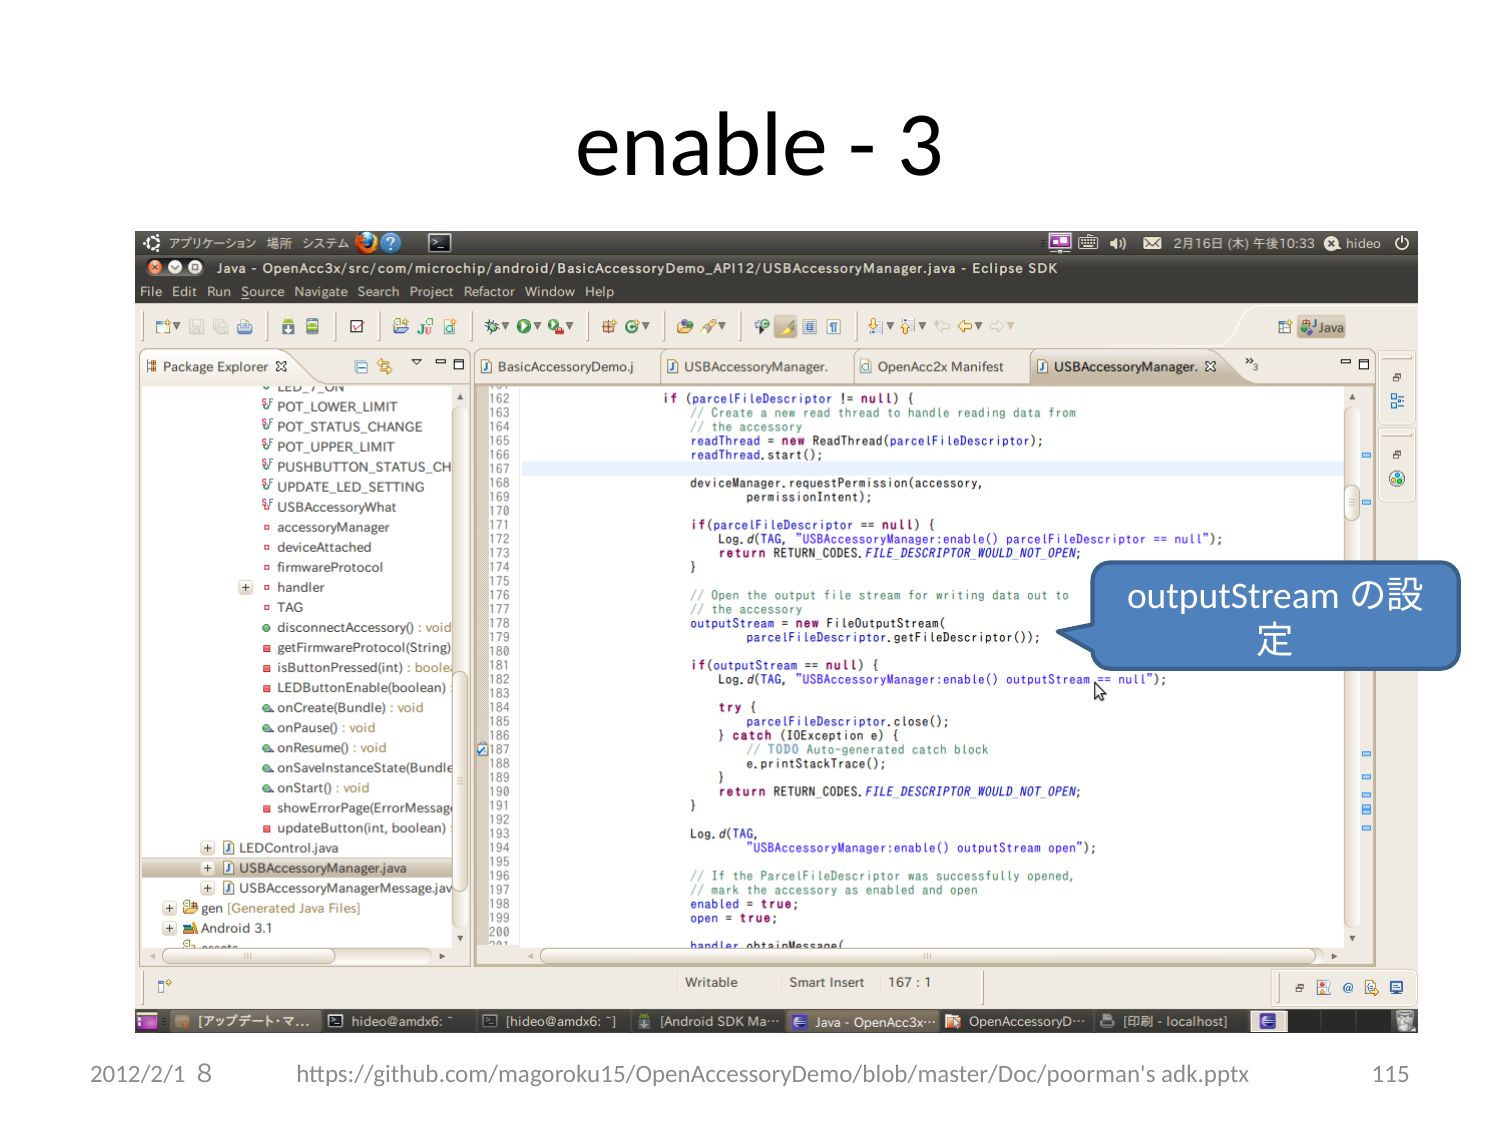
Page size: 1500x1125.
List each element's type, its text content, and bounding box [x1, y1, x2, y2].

text_box outputStreamの設定 [1422, 560, 1461, 671]
picture [135, 231, 1418, 1034]
slide_number 115 [1074, 1042, 1425, 1103]
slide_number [75, 1042, 242, 1103]
title enable - 3 [75, 45, 1425, 233]
footer https://github.com/magoroku15/OpenAccessoryDemo/blob/master/Doc/poorman's adk.pptx [242, 1042, 1074, 1103]
